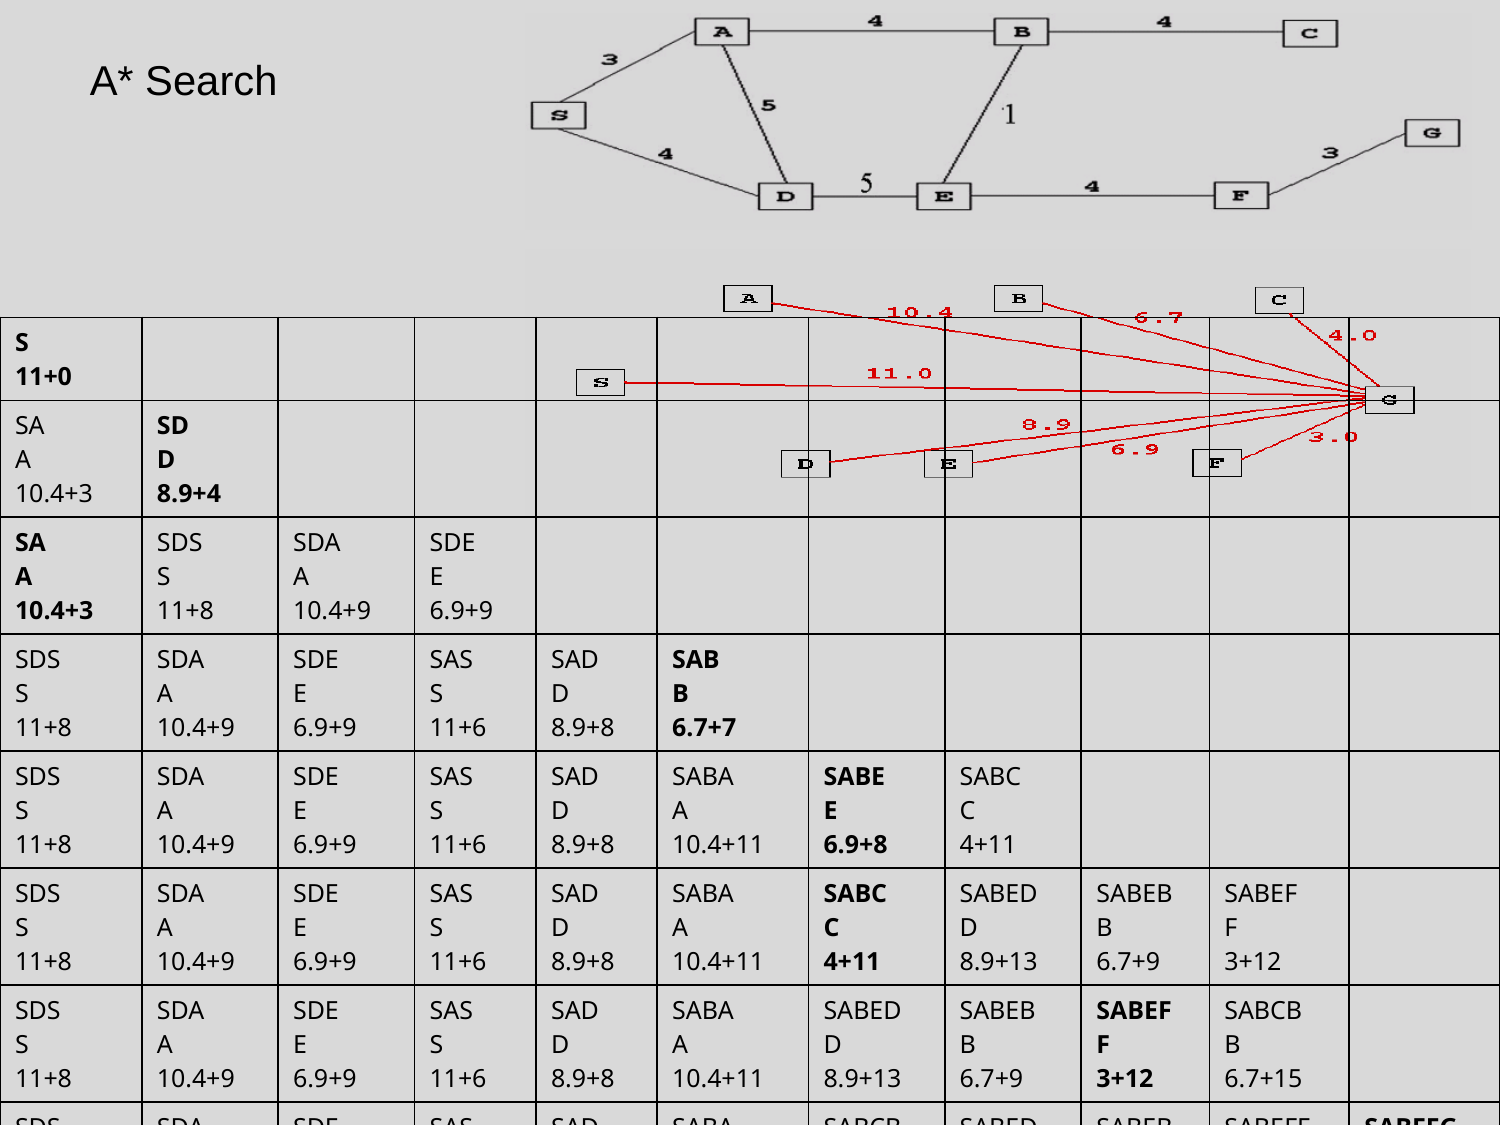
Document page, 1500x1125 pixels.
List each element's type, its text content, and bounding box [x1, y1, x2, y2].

table_cell SABA A 10.4+11 [658, 986, 808, 1101]
table_cell SDA A 10.4+9 [143, 986, 277, 1101]
table_cell SA A 10.4+3 [1, 401, 141, 516]
table_cell [658, 524, 808, 633]
table_cell SDS S 11+8 [1, 752, 141, 867]
table_cell SABED D 8.9+13 [809, 986, 944, 1101]
table_cell [809, 635, 944, 750]
table_cell [1350, 869, 1499, 984]
table_cell [1350, 518, 1499, 633]
table_cell [1350, 752, 1499, 867]
table_header [143, 318, 277, 400]
table_cell SDA A 10.4+9 [279, 518, 414, 633]
table_cell [946, 524, 1080, 633]
table_cell [279, 401, 414, 516]
table_cell [946, 635, 1080, 750]
table_cell SDS S 11+8 [1, 635, 141, 750]
table_cell SABEB B 6.7+9 [946, 986, 1080, 1101]
table_cell SABED D 8.9+13 [946, 869, 1080, 984]
table_cell SAS S 11+6 [415, 1103, 535, 1125]
table_cell SAD D 8.9+8 [537, 986, 656, 1101]
table_cell SD D 8.9+4 [143, 401, 277, 516]
table_cell [537, 524, 656, 633]
table_cell SABC C 4+11 [946, 752, 1080, 867]
text_box A* Search [74, 45, 438, 113]
table_cell SABE E 6.9+8 [809, 752, 944, 867]
table_cell SAS S 11+6 [415, 986, 535, 1101]
table_header [279, 318, 414, 400]
table_cell SDS S 11+8 [143, 518, 277, 633]
table_cell SDS S 11+8 [1, 869, 141, 984]
table_cell [1210, 524, 1348, 633]
table_cell SDE E 6.9+9 [279, 869, 414, 984]
table_cell SA A 10.4+3 [1, 518, 141, 633]
table_cell [1350, 986, 1499, 1101]
table_cell [1350, 635, 1499, 750]
table_cell SABCB B 6.7+15 [809, 1103, 944, 1125]
table_cell [1210, 752, 1348, 867]
table_cell SDA A 10.4+9 [143, 635, 277, 750]
table_cell SABEFE E 6.9+16 [1210, 1103, 1348, 1125]
table_cell SABA A 10.4+11 [658, 869, 808, 984]
table_cell SABC C 4+11 [809, 869, 944, 984]
table_cell SAS S 11+6 [415, 635, 535, 750]
table_cell SDE E 6.9+9 [279, 752, 414, 867]
table_header S 11+0 [1, 318, 141, 400]
table_cell SAD D 8.9+8 [537, 869, 656, 984]
table_cell [415, 401, 519, 516]
table_cell SDE E 6.9+9 [279, 986, 414, 1101]
table_cell [1082, 752, 1209, 867]
table_cell SABEF F 3+12 [1082, 986, 1209, 1101]
table_cell SABEB B 6.7+9 [1082, 869, 1209, 984]
table_cell [1474, 401, 1499, 516]
table_cell SABED D 8.9+13 [946, 1103, 1080, 1125]
table_cell SAS S 11+6 [415, 869, 535, 984]
table_header [1474, 318, 1499, 400]
table_cell SDE E 6.9+9 [279, 635, 414, 750]
picture [524, 13, 1472, 230]
table_cell SDA A 10.4+9 [143, 869, 277, 984]
table_cell SABA A 10.4+11 [658, 752, 808, 867]
table_cell SAB B 6.7+7 [658, 635, 808, 750]
table_cell SDE E 6.9+9 [279, 1103, 414, 1125]
table_cell SAD D 8.9+8 [537, 1103, 656, 1125]
table_cell SABCB B 6.7+15 [1210, 986, 1348, 1101]
table_cell [1082, 524, 1209, 633]
table_cell SDA A 10.4+9 [143, 1103, 277, 1125]
table_cell SDS S 11+8 [1, 986, 141, 1101]
table_header [415, 318, 519, 400]
table_cell SABEFG G 0+15 [1350, 1103, 1499, 1125]
table_cell SABA A 10.4+11 [658, 1103, 808, 1125]
picture [524, 249, 1471, 516]
table_cell SAD D 8.9+8 [537, 752, 656, 867]
table_cell [809, 524, 944, 633]
table_cell [1210, 635, 1348, 750]
table_cell SDA A 10.4+9 [143, 752, 277, 867]
table_cell SABEF F 3+12 [1210, 869, 1348, 984]
table_cell [1082, 635, 1209, 750]
table_cell SDS S 11+8 [1, 1103, 141, 1125]
table_cell SDE E 6.9+9 [415, 518, 535, 633]
table_cell SAS S 11+6 [415, 752, 535, 867]
table_cell SABEB B 6.7+9 [1082, 1103, 1209, 1125]
table_cell SAD D 8.9+8 [537, 635, 656, 750]
